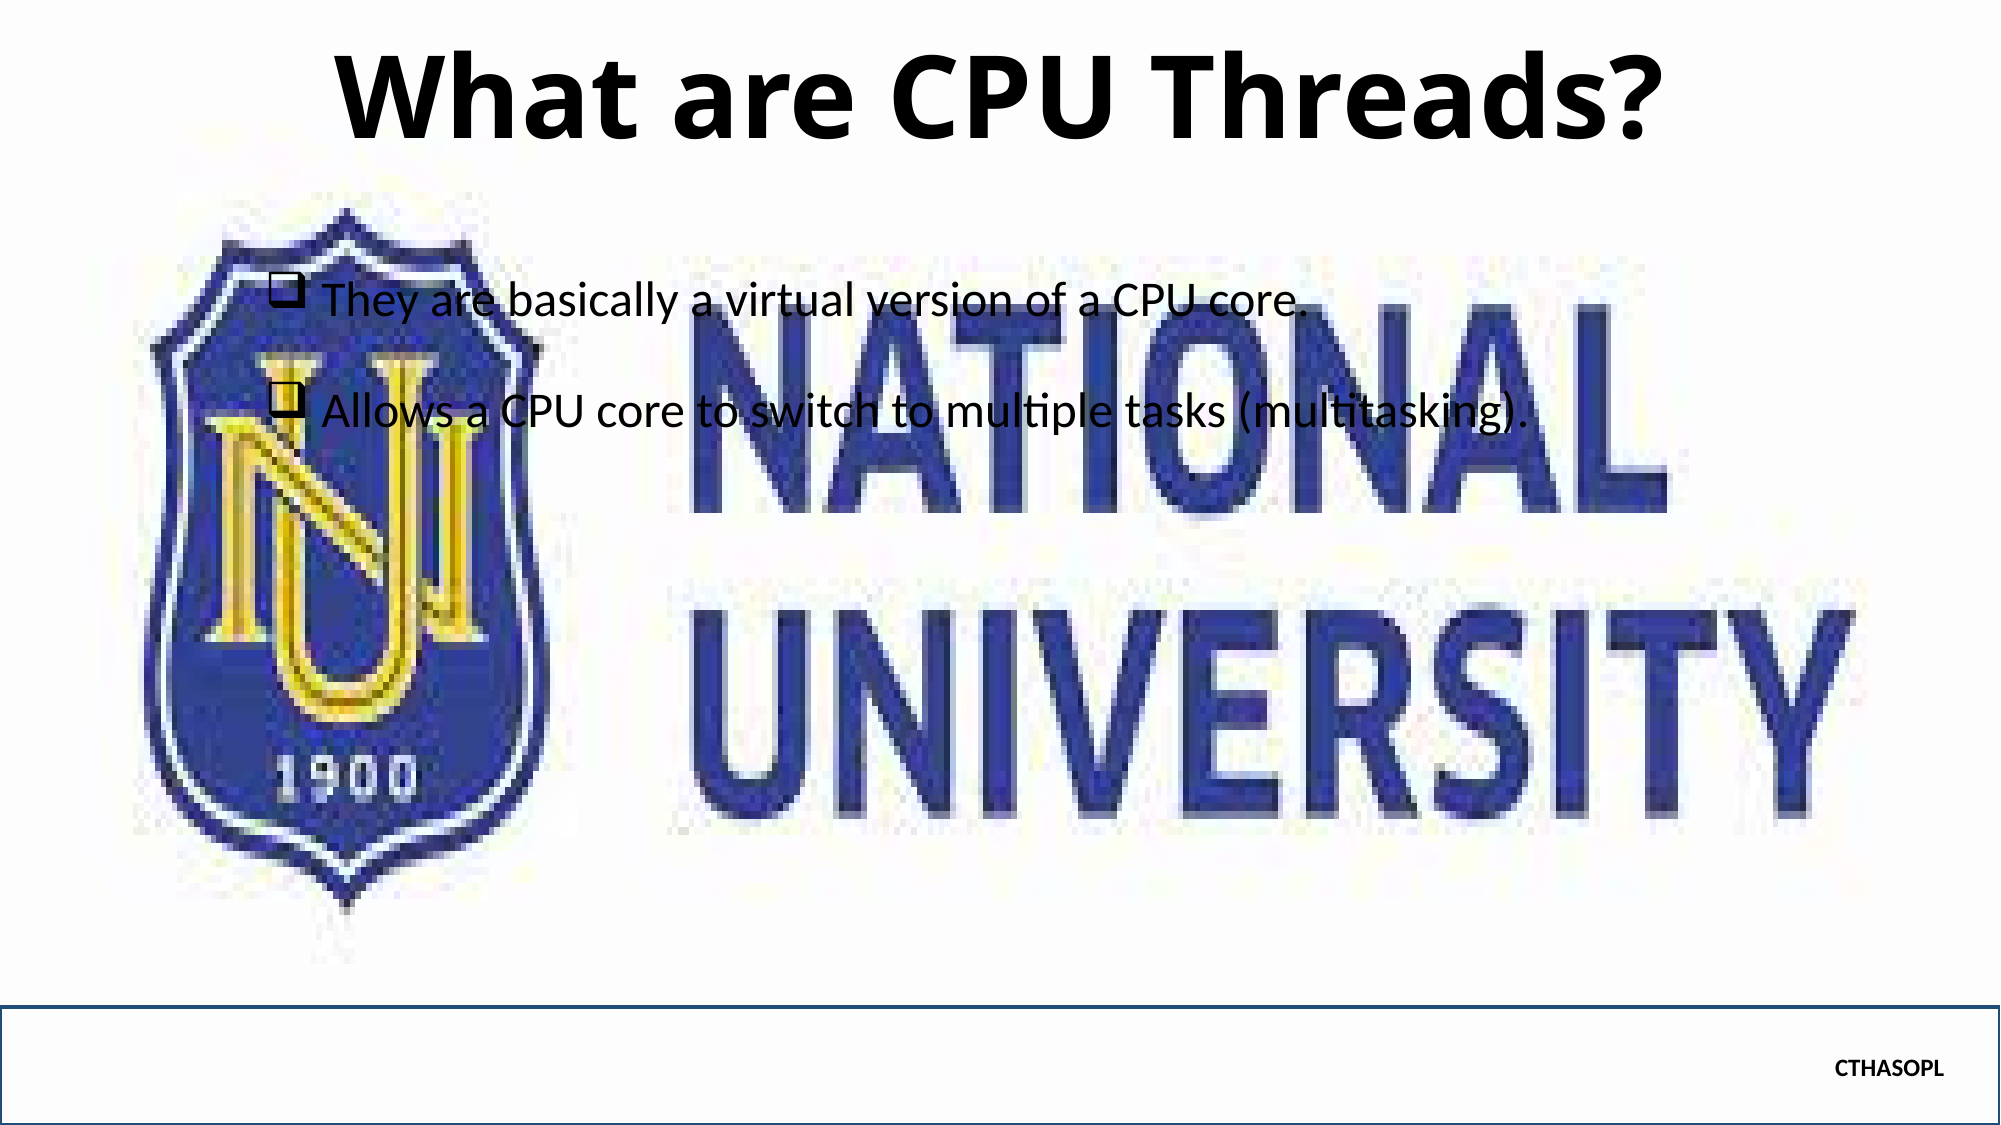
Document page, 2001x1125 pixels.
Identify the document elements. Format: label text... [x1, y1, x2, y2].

subtitle They are basically a virtual version of a CPU core. Allows a CPU core to switch to multiple tasks (multitasking). [249, 228, 1750, 836]
picture [0, 0, 2000, 1007]
footer CTHASOPL [0, 1007, 2000, 1125]
title What are CPU Threads? [249, 31, 1750, 172]
